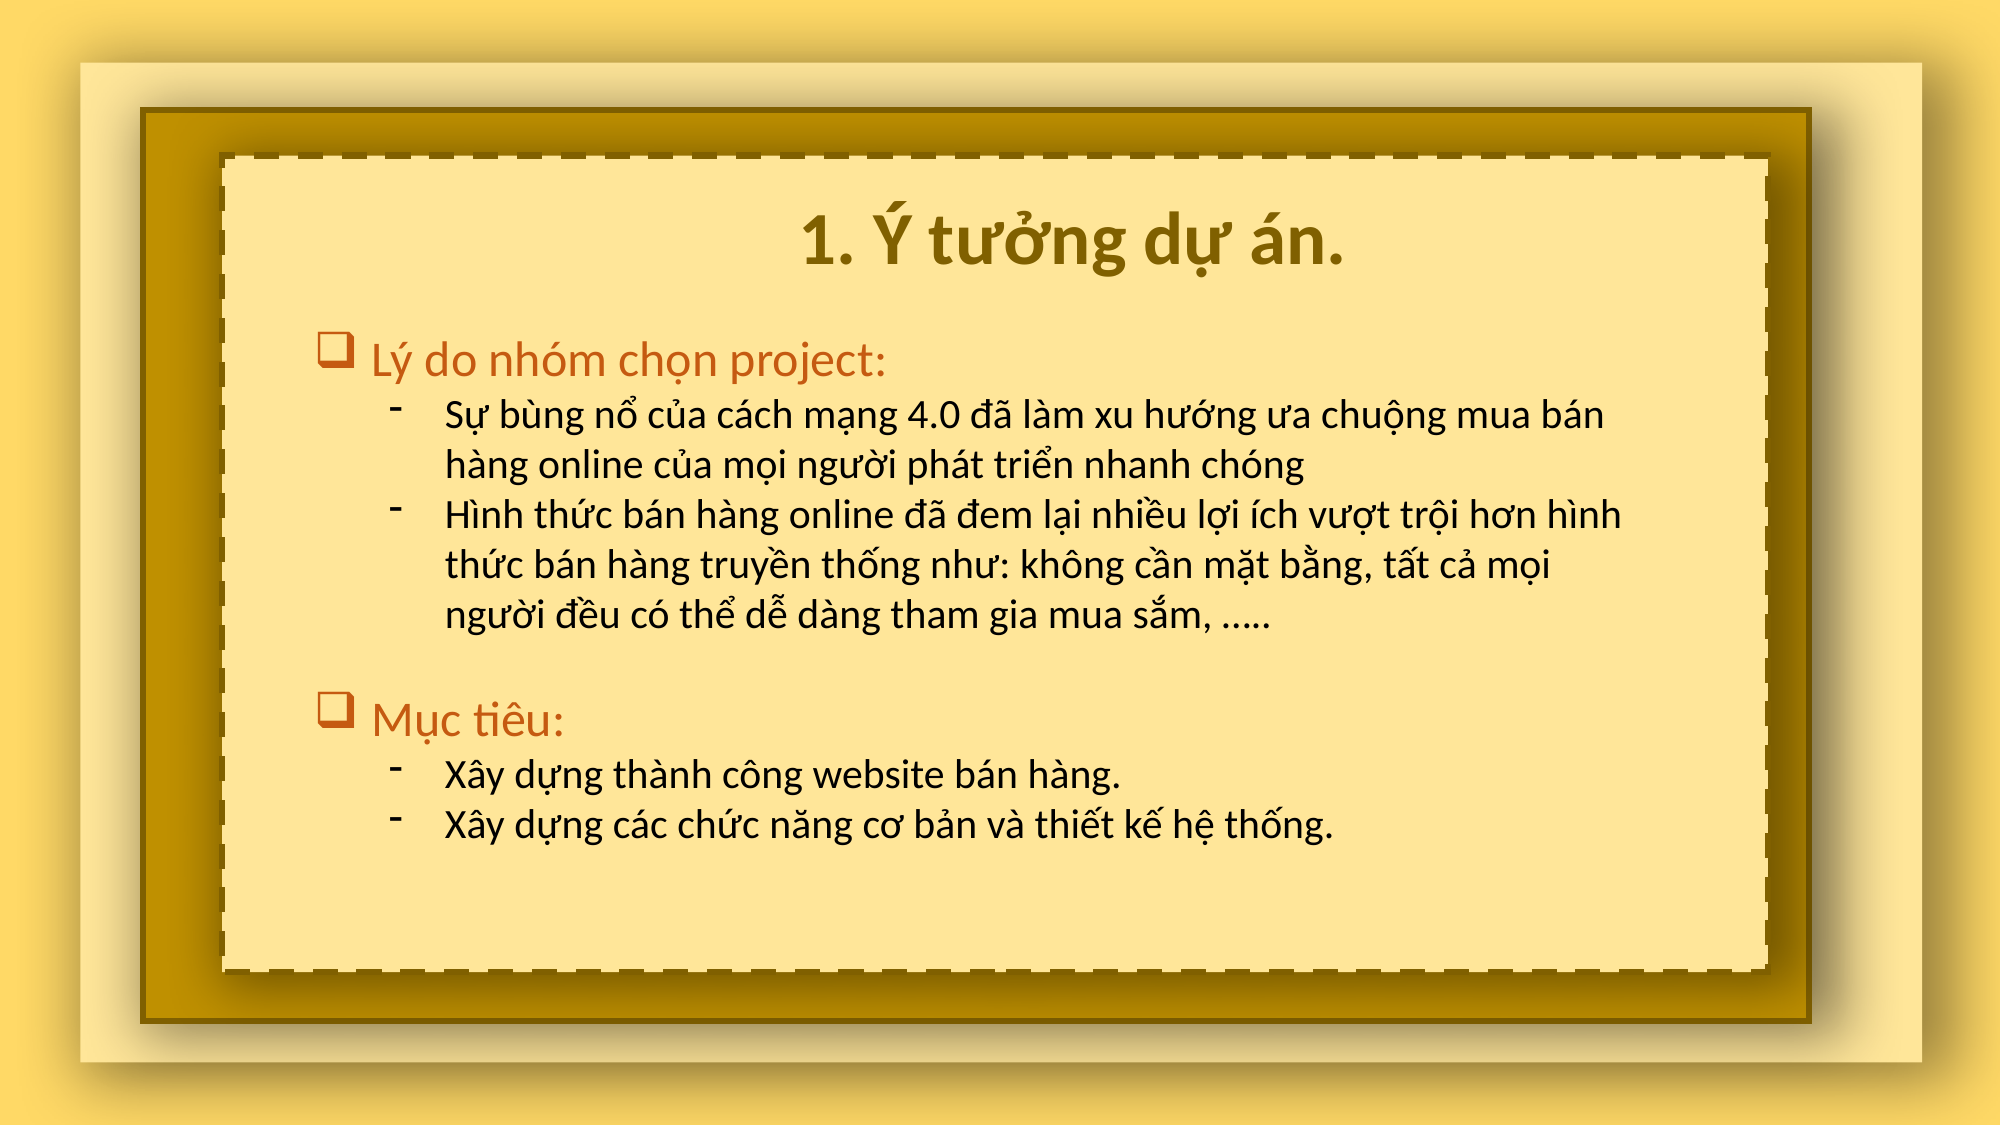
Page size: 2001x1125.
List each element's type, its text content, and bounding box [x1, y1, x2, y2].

text_box 1. Ý tưởng dự án. [778, 164, 1367, 288]
text_box Lý do nhóm chọn project: Sự bùng nổ của cách mạng 4.0 đã làm xu hướng ưa chuộng mua bán hàng online của mọi người phát triển nhanh chóng Hình thức bán hàng online đã đem lại nhiều lợi ích vượt trội hơn hình thức bán hàng truyền thống như: không cần mặt bằng, tất cả mọi người đều có thể dễ dàng tham gia mua sắm, ….. Mục tiêu: Xây dựng thành công website bán hàng. Xây dựng các chức năng cơ bản và thiết kế hệ thống. [298, 319, 1661, 854]
text_box [0, 0, 2000, 1125]
